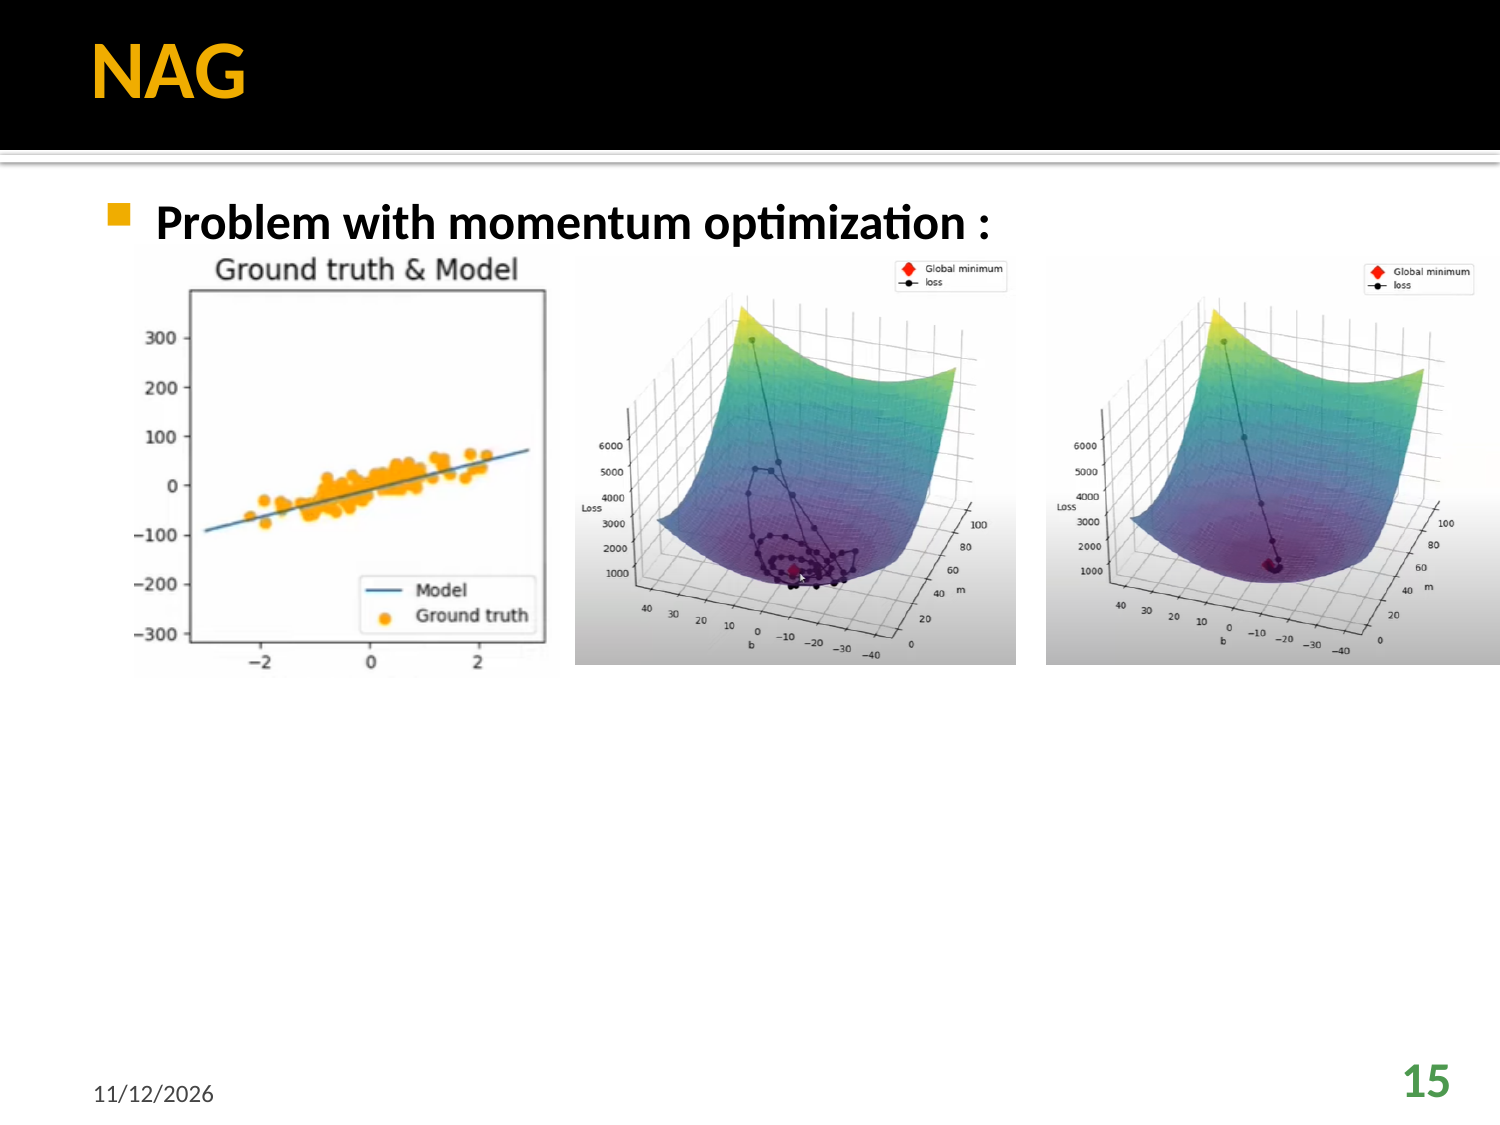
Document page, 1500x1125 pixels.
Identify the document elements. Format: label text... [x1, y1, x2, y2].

picture [134, 243, 560, 678]
picture [1046, 256, 1500, 665]
list Problem with momentum optimization : [75, 174, 1425, 1075]
title NAG [75, 50, 1425, 174]
picture [575, 256, 1016, 665]
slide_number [75, 1062, 425, 1108]
slide_number 15 [1345, 1062, 1467, 1108]
